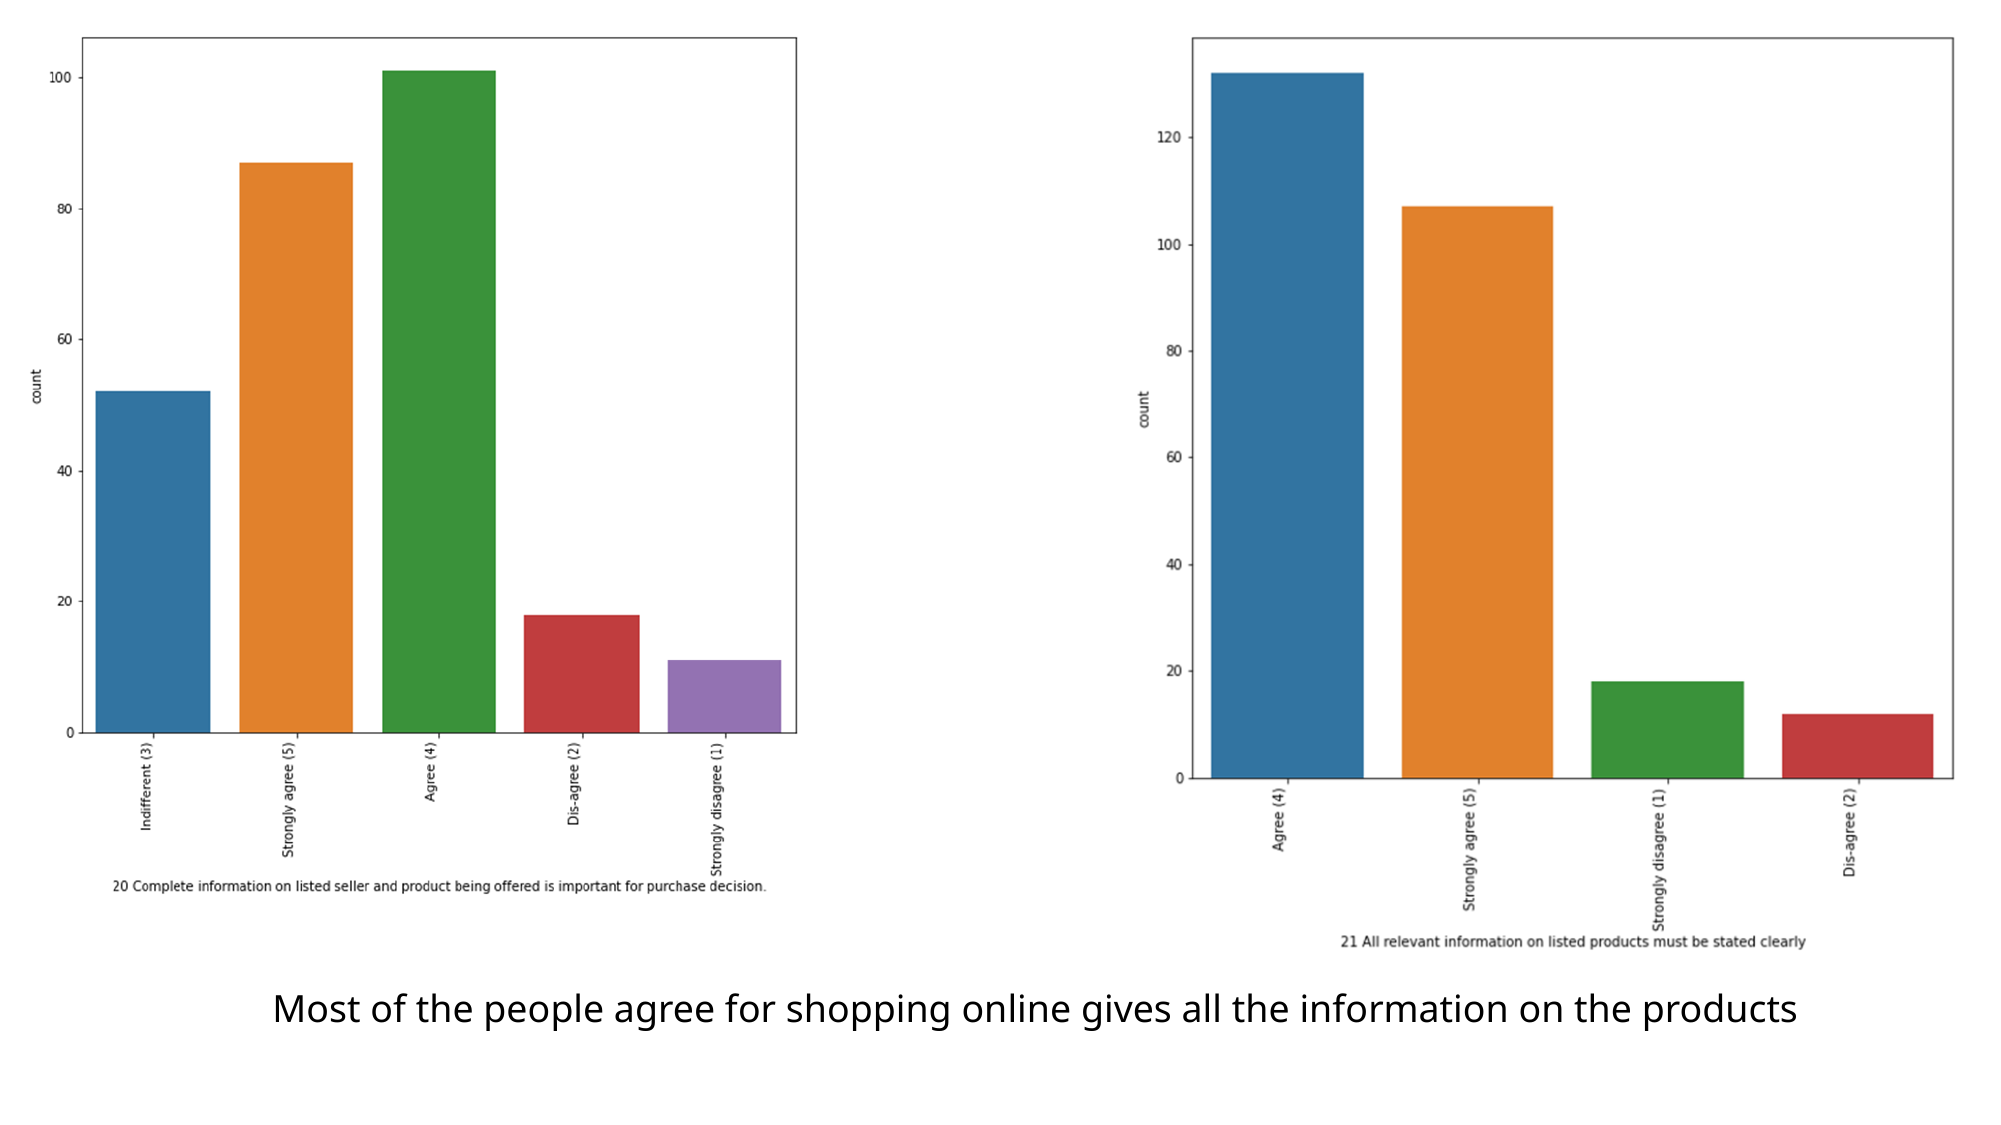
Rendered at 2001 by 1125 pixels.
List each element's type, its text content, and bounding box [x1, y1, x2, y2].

text_box Most of the people agree for shopping online gives all the information on the products [140, 977, 1933, 1038]
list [21, 28, 804, 902]
picture [1128, 28, 1962, 959]
